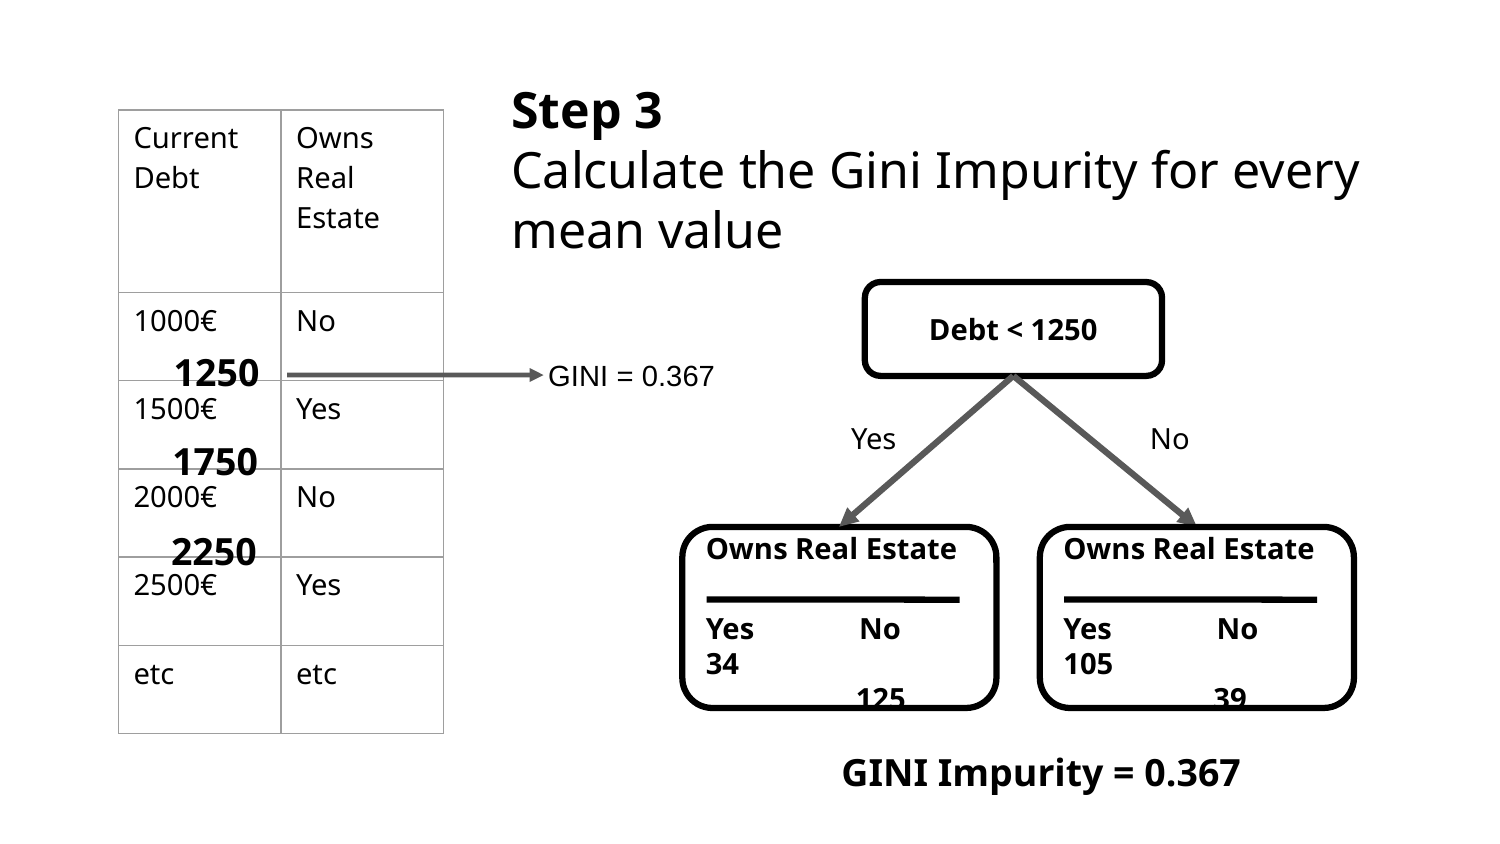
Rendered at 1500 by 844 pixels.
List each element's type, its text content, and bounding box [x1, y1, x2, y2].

table_header Current Debt [119, 111, 280, 292]
text_box No [1135, 405, 1238, 459]
text_box Step 3 Calculate the Gini Impurity for every mean value [496, 63, 1452, 162]
text_box 1250 [158, 333, 329, 373]
table_cell Yes [282, 558, 443, 645]
text_box [839, 459, 918, 527]
text_box Owns Real Estate Yes No 105 39 [1039, 526, 1354, 709]
text_box Owns Real Estate Yes No 34 125 [682, 526, 997, 709]
table_cell 2000€ [119, 470, 280, 556]
text_box Yes [836, 405, 939, 459]
text_box GINI Impurity = 0.367 [826, 733, 1328, 809]
table_cell etc [119, 646, 280, 733]
table_cell etc [282, 646, 443, 733]
table_cell Yes [282, 381, 443, 468]
table_header Owns Real Estate [282, 111, 443, 292]
table_cell 1000€ [119, 293, 280, 380]
table_cell 2500€ [119, 558, 280, 645]
table_cell 1500€ [119, 381, 280, 468]
table_cell No [282, 470, 443, 556]
text_box Debt < 1250 [864, 281, 1163, 376]
text_box 1750 [157, 422, 327, 462]
text_box [1026, 386, 1197, 526]
text_box GINI = 0.367 [533, 342, 1026, 396]
table_cell No [282, 293, 443, 380]
text_box 2250 [156, 513, 326, 552]
